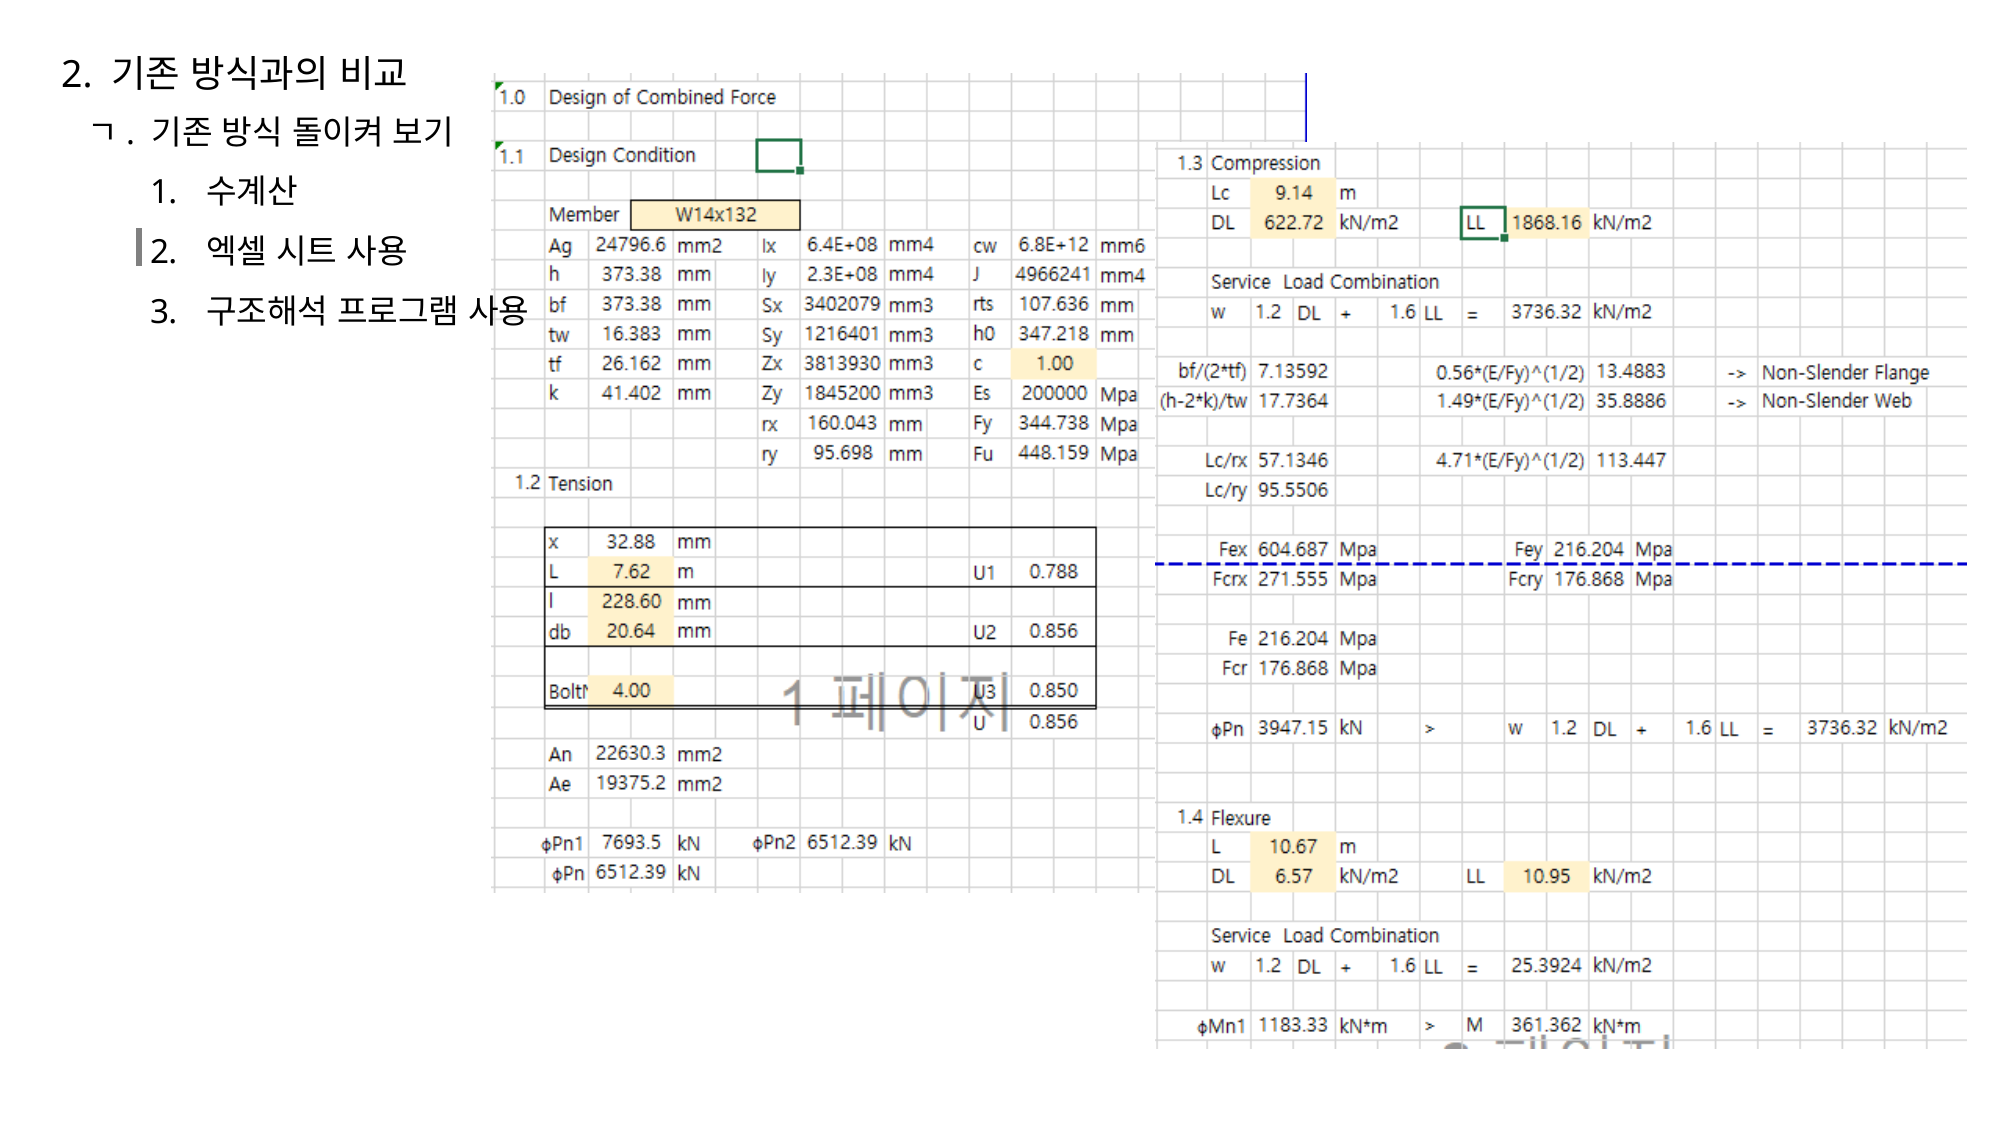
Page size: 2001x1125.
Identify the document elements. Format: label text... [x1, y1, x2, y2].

text_box ㄱ. 기존 방식 돌이켜 보기 [72, 103, 469, 159]
text_box 수계산 엑셀 시트 사용 구조해석 프로그램 사용 [135, 143, 491, 338]
picture [491, 73, 1967, 1049]
text_box 2. 기존 방식과의 비교 [46, 42, 423, 103]
